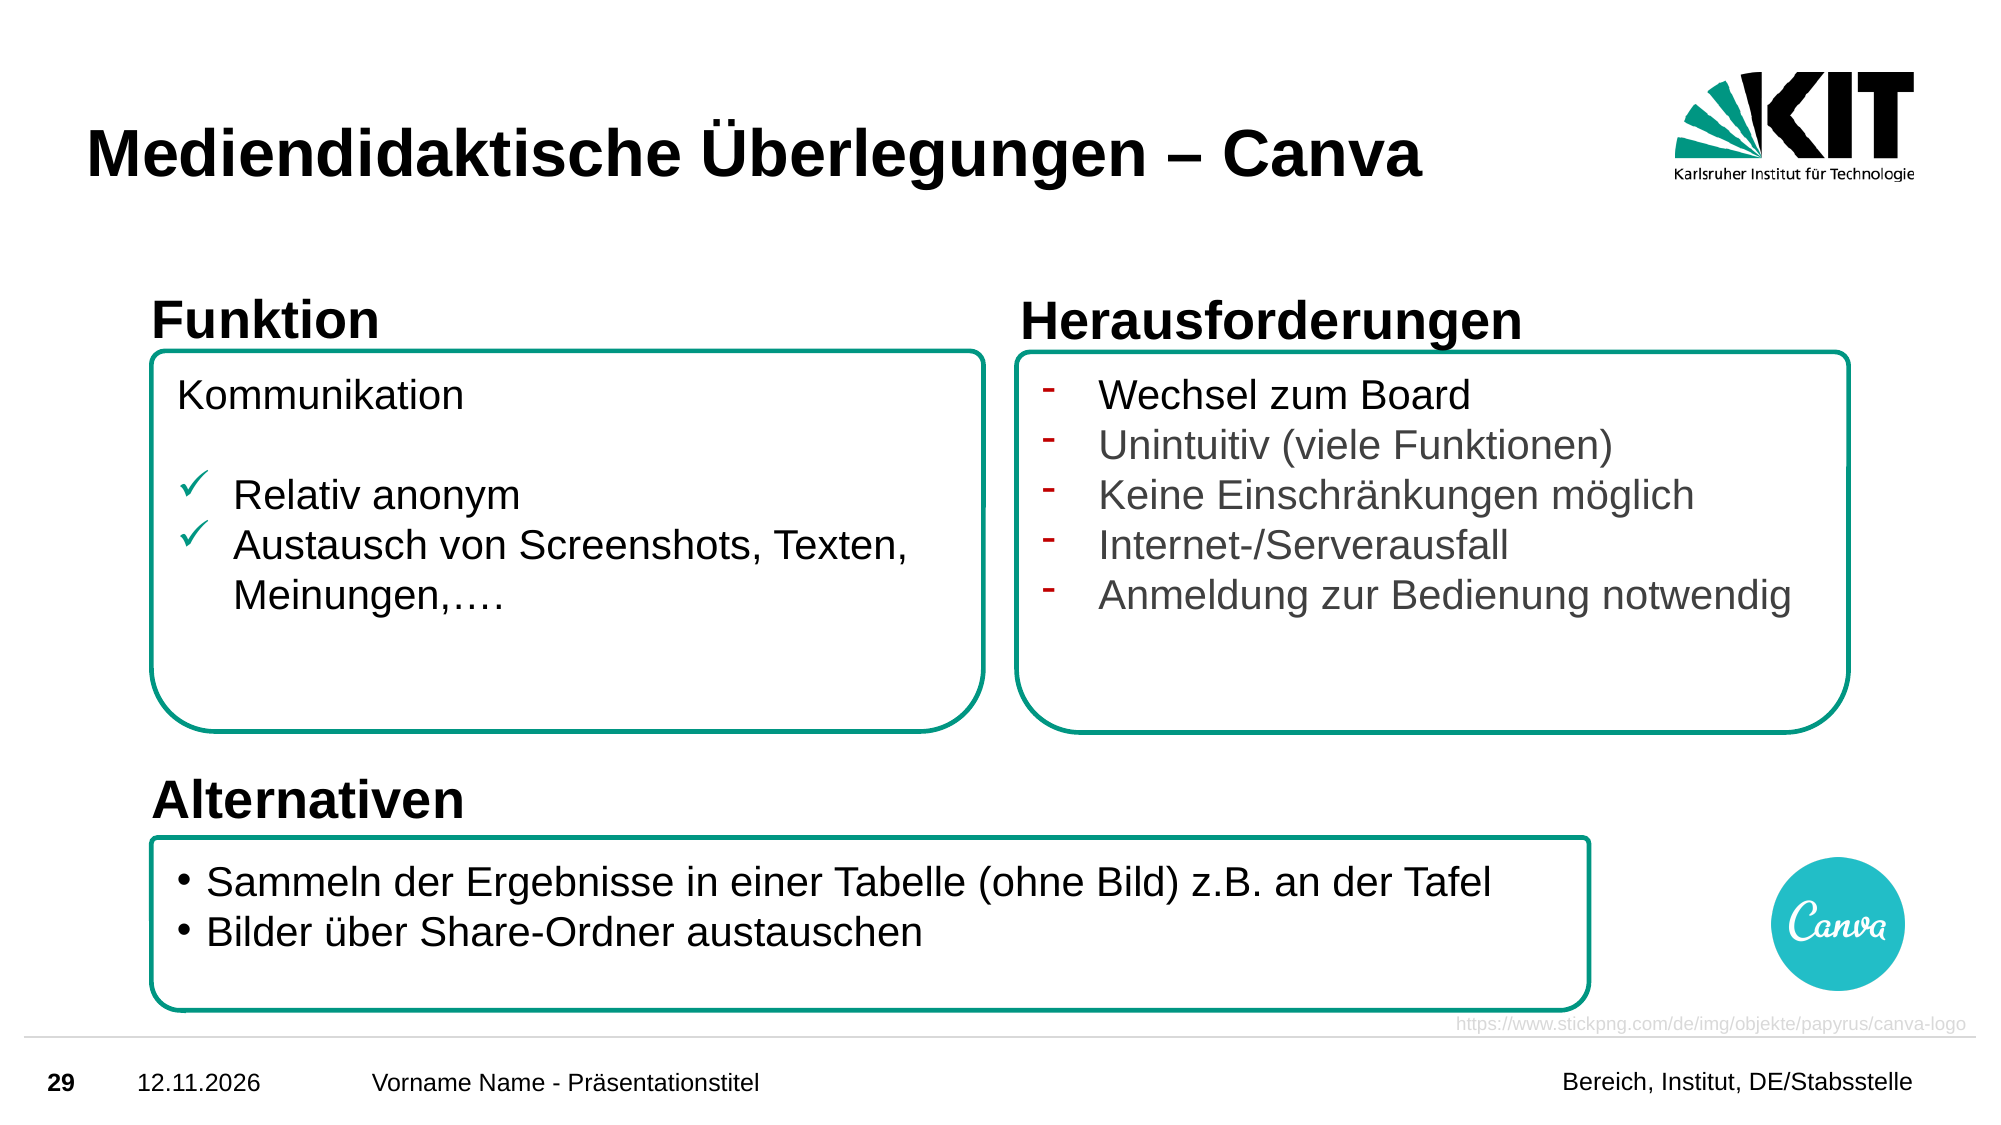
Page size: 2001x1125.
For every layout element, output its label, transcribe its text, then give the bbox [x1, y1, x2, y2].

text_box Kommunikation Relativ anonym Austausch von Screenshots, Texten, Meinungen,…. [162, 360, 967, 676]
picture [1771, 857, 1905, 991]
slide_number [137, 1038, 362, 1125]
text_box Herausforderungen [1005, 277, 1545, 358]
text_box [150, 836, 1591, 1006]
text_box Alternativen [137, 756, 490, 837]
title Mediendidaktische Überlegungen – Canva [86, 64, 1589, 191]
text_box Funktion [137, 276, 490, 357]
text_box https://www.stickpng.com/de/img/objekte/papyrus/canva-logo [1441, 1004, 1981, 1042]
slide_number 29 [47, 1038, 119, 1125]
text_box Wechsel zum Board Unintuitiv (viele Funktionen) Keine Einschränkungen möglich Internet-/Serverausfall Anmeldung zur Bedienung notwendig [1027, 360, 1838, 626]
text_box Sammeln der Ergebnisse in einer Tabelle (ohne Bild) z.B. an der Tafel Bilder über Share-Ordner austauschen [162, 847, 1545, 1012]
text_box [150, 349, 985, 733]
picture [1675, 72, 1914, 182]
text_box [1015, 350, 1850, 734]
